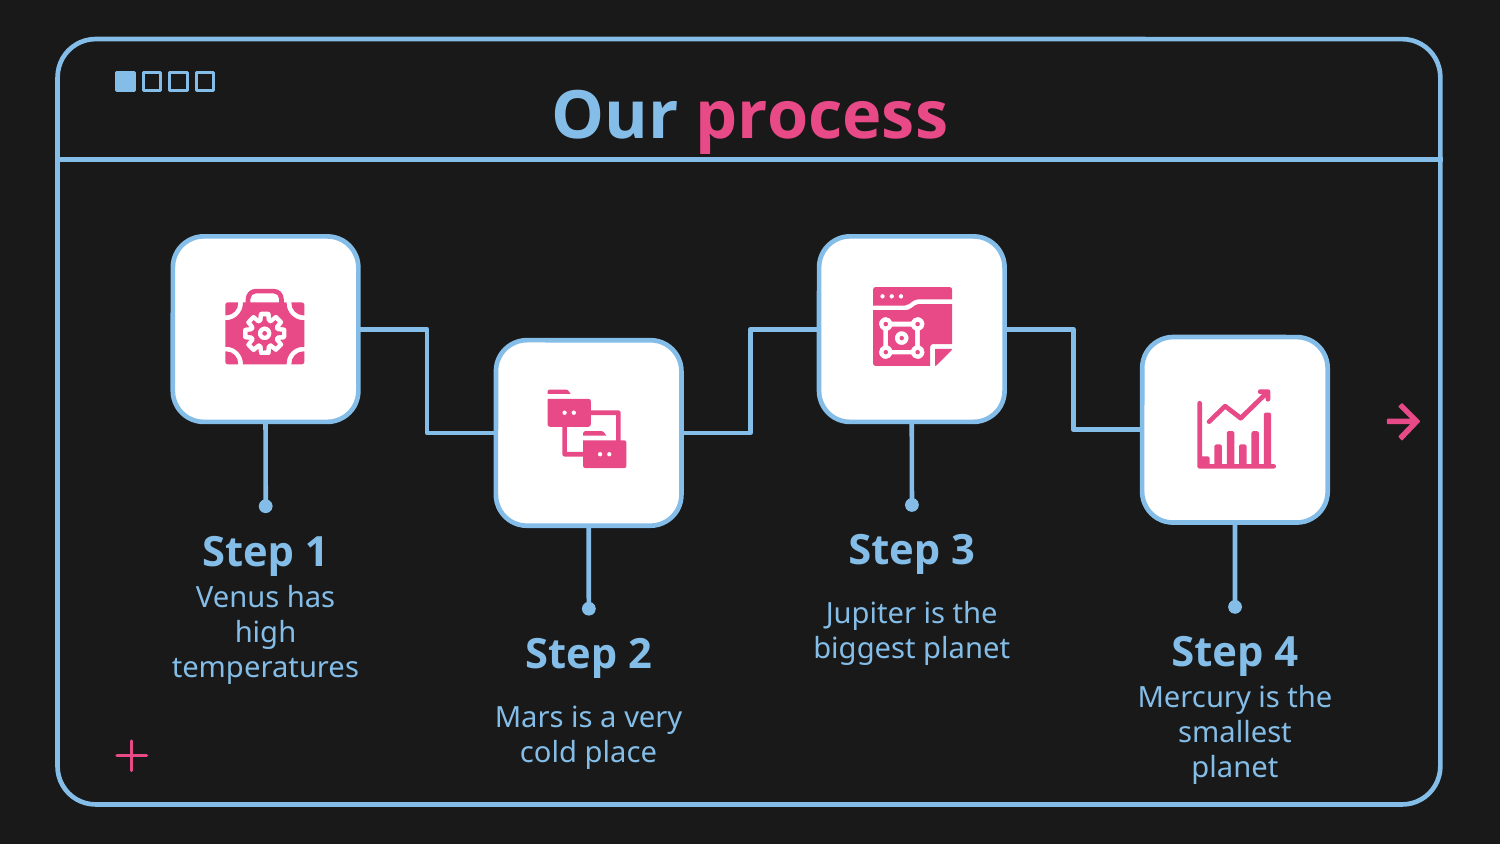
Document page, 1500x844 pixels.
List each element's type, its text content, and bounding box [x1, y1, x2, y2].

text_box [495, 340, 682, 526]
text_box [172, 236, 359, 422]
text_box Venus has high temperatures [148, 592, 383, 669]
text_box [905, 422, 919, 512]
text_box Step 3 [795, 504, 1029, 591]
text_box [547, 389, 627, 469]
text_box Step 4 [1118, 606, 1352, 693]
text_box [872, 286, 953, 367]
text_box [819, 236, 1005, 422]
text_box Step 1 [148, 506, 383, 592]
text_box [225, 288, 305, 365]
text_box [1387, 403, 1420, 440]
text_box [1228, 522, 1242, 614]
text_box Mercury is the smallest planet [1118, 693, 1352, 769]
text_box [259, 422, 272, 513]
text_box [1197, 388, 1277, 469]
text_box Mars is a very cold place [472, 696, 706, 771]
text_box [582, 525, 596, 615]
text_box [1142, 337, 1328, 523]
text_box Our process [118, 72, 1382, 167]
text_box Step 2 [472, 608, 706, 696]
text_box Jupiter is the biggest planet [795, 591, 1029, 667]
